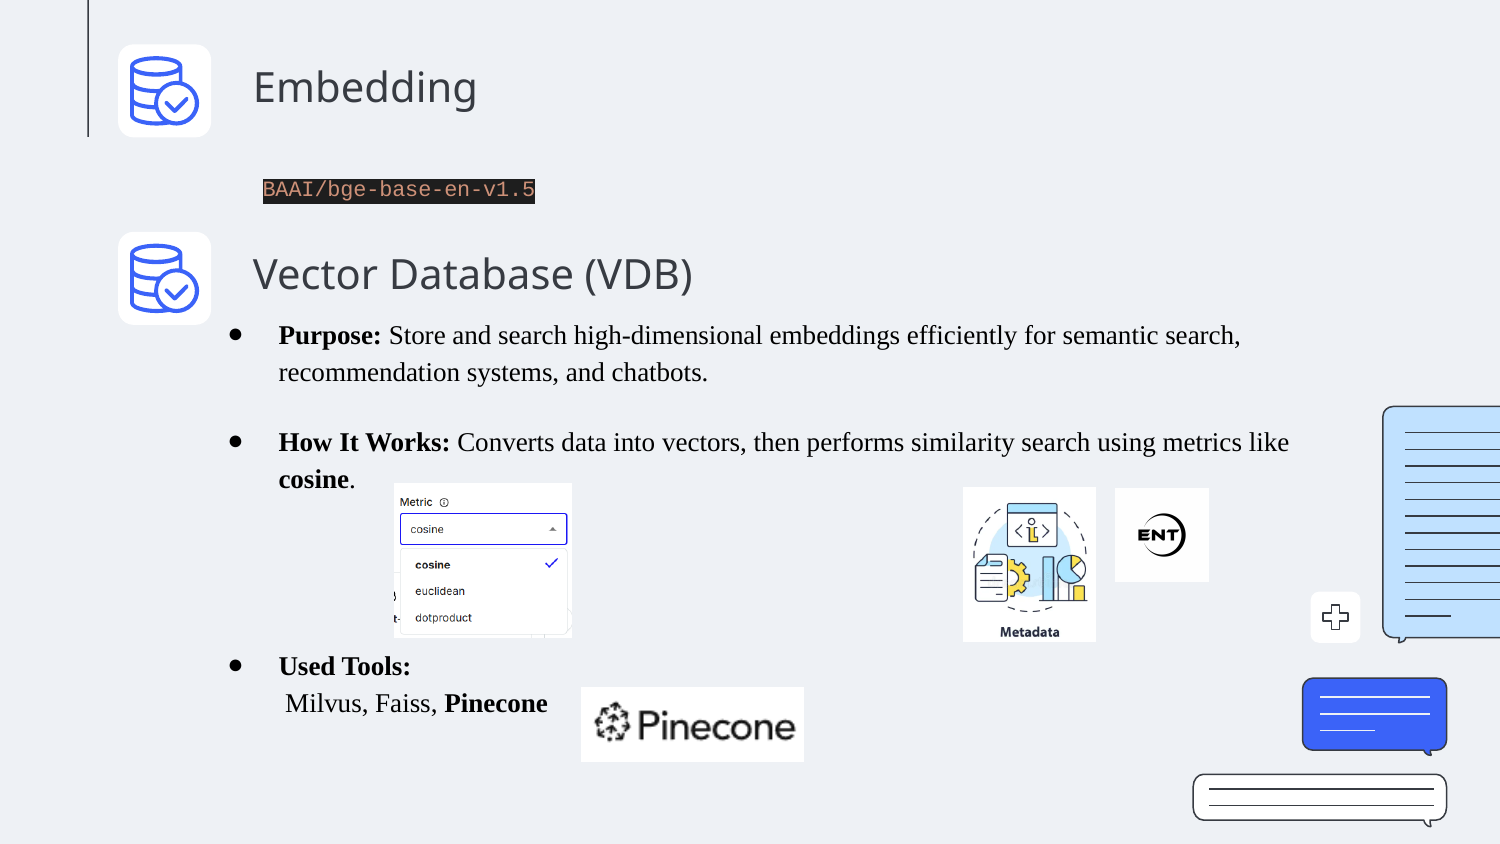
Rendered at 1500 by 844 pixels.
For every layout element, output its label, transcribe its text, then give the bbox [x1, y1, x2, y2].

subtitle Embedding [237, 31, 930, 126]
text_box [118, 231, 212, 325]
subtitle Purpose: Store and search high-dimensional embeddings efficiently for semantic search, recommendation systems, and chatbots. How It Works: Converts data into vectors, then performs similarity search using metrics like cosine. Used Tools: Milvus, Faiss, Pinecone [188, 297, 1312, 832]
picture [394, 482, 572, 638]
subtitle Vector Database (VDB) [237, 219, 930, 314]
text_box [129, 243, 200, 314]
picture [963, 487, 1096, 643]
text_box BAAI/bge-base-en-v1.5 [247, 150, 740, 217]
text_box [129, 55, 200, 126]
picture [581, 687, 805, 762]
picture [1115, 488, 1209, 582]
text_box [118, 44, 212, 138]
